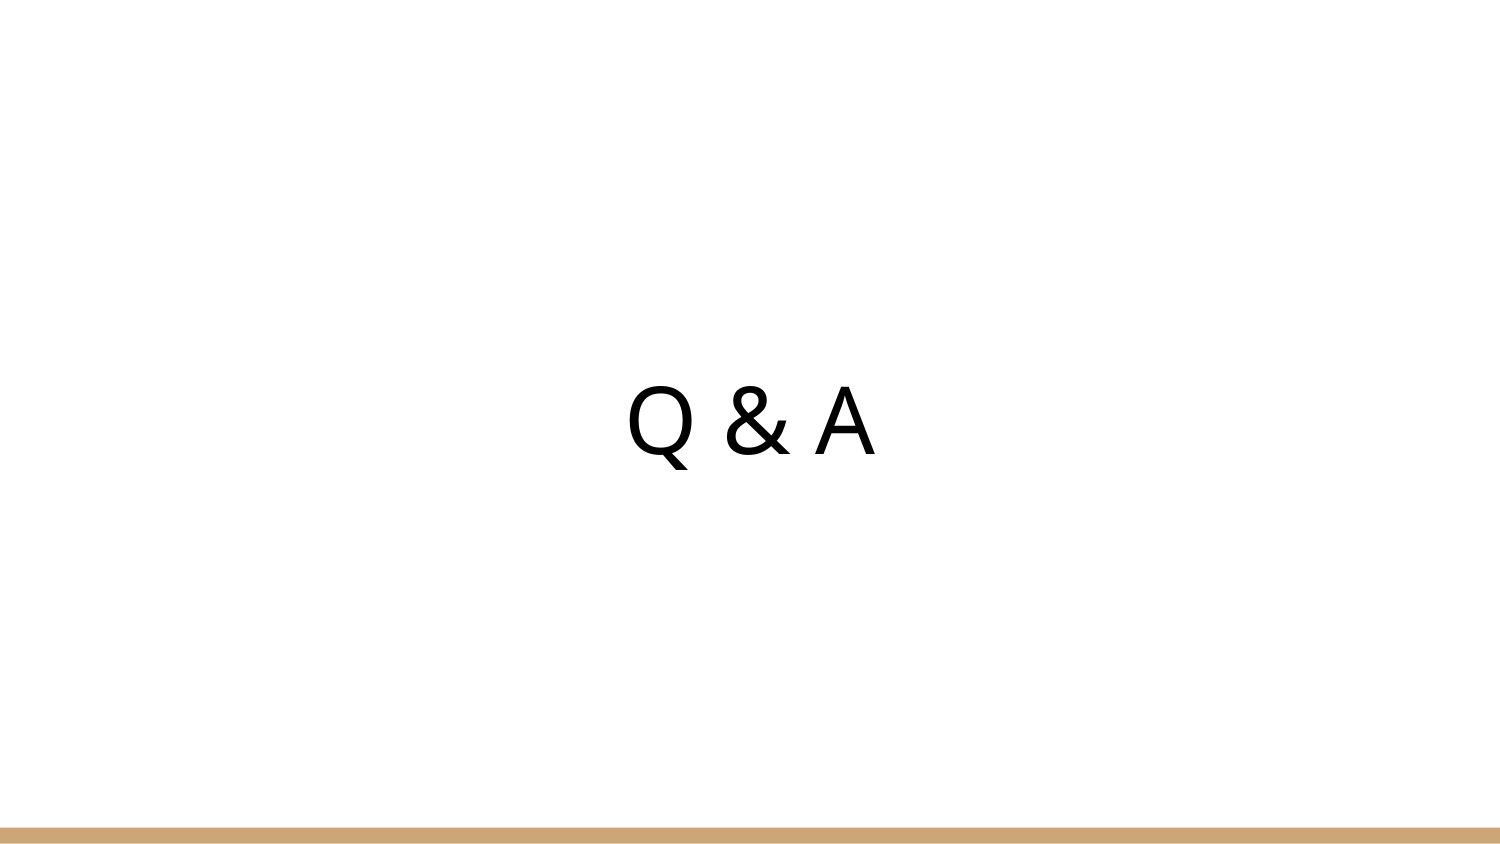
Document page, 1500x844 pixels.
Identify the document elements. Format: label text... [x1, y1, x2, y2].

list Q & A [51, 65, 1449, 752]
